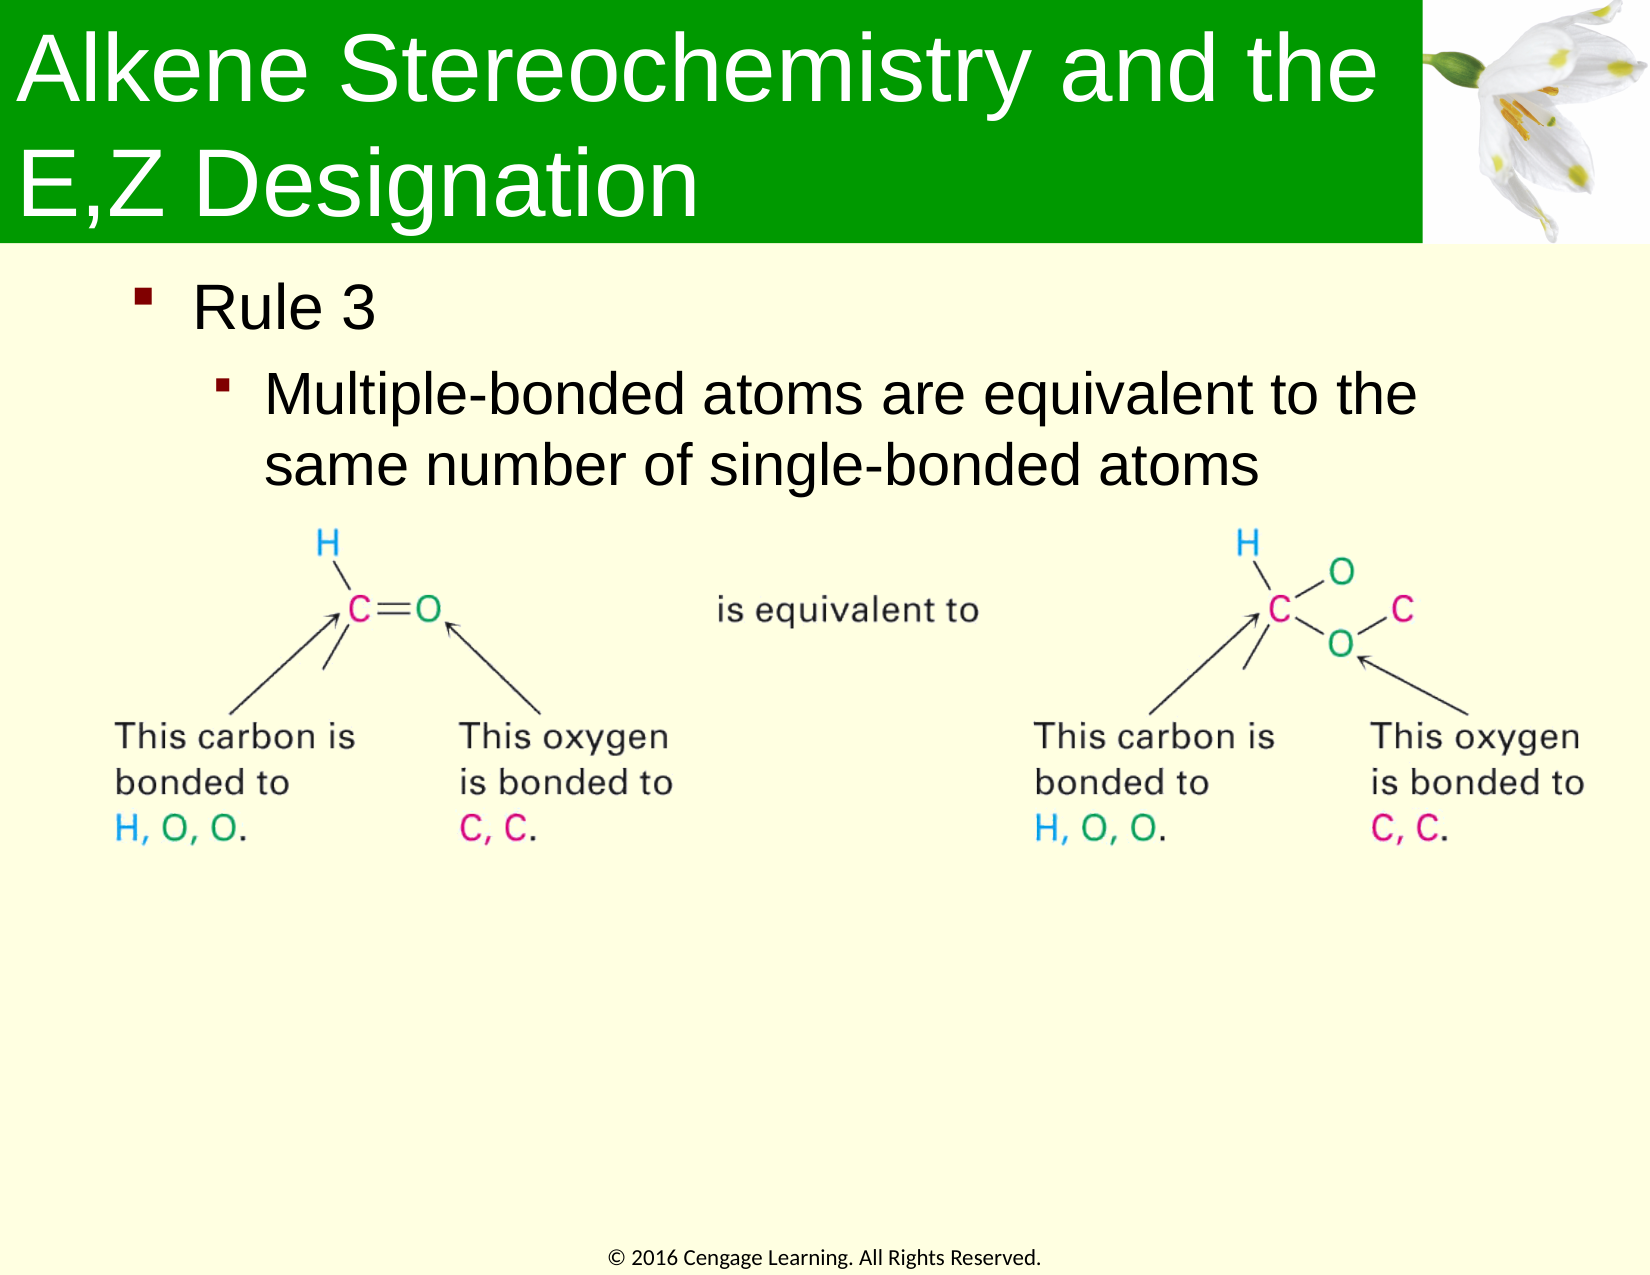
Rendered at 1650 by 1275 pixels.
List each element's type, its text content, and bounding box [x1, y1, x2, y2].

list Rule 3 Multiple-bonded atoms are equivalent to the same number of single-bonded atoms [113, 257, 1595, 1207]
picture [114, 524, 1586, 851]
title Alkene Stereochemistry and the E,Z Designation [0, 0, 1417, 241]
picture [1422, 0, 1650, 244]
